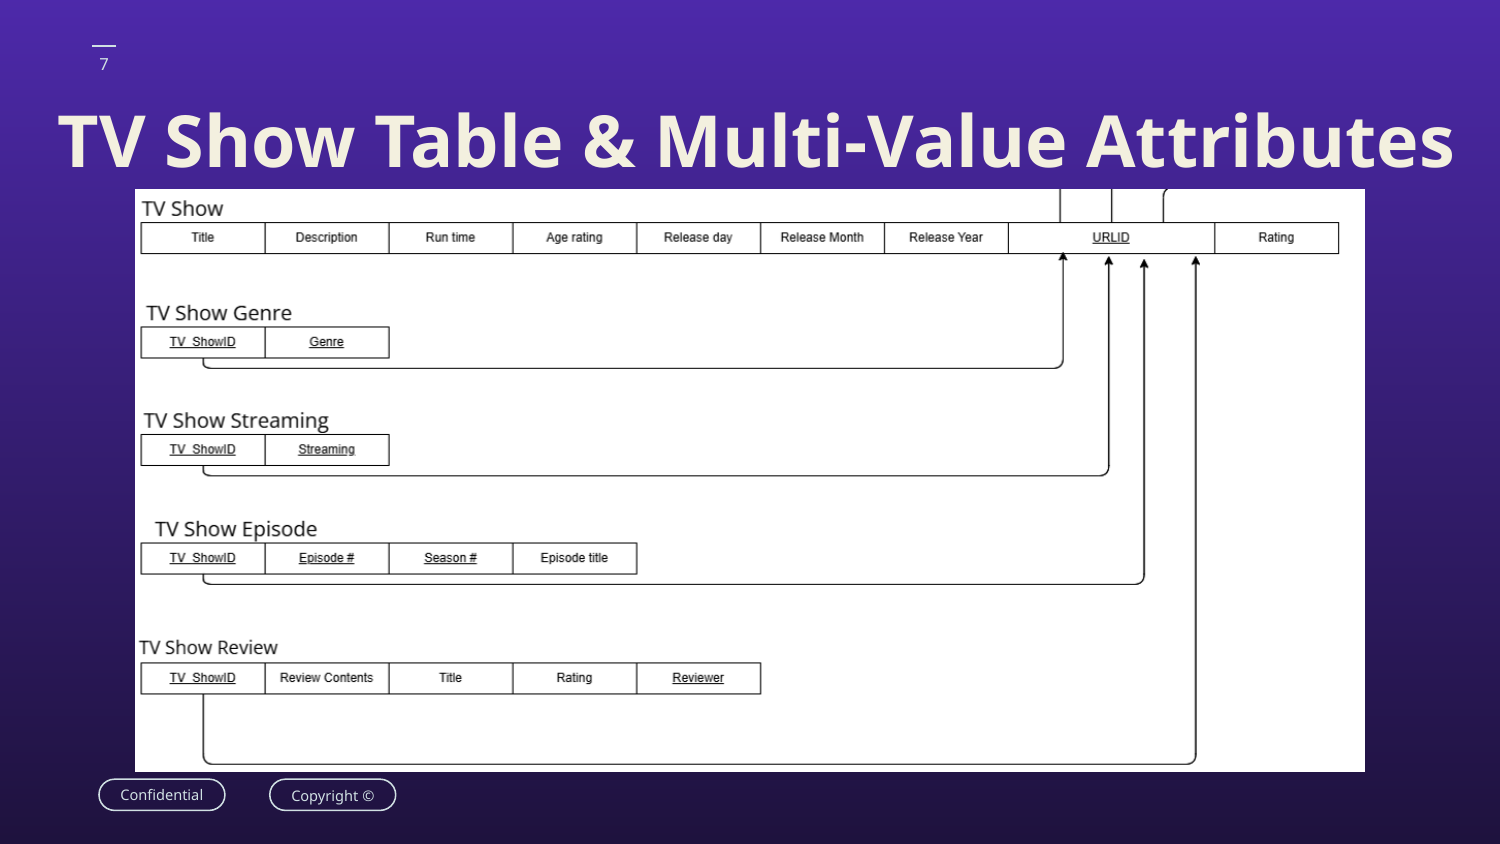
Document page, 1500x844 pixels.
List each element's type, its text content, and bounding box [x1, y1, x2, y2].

picture [134, 189, 1366, 772]
title TV Show Table & Multi-Value Attributes [42, 97, 1487, 296]
slide_number ‹#› [69, 33, 140, 98]
